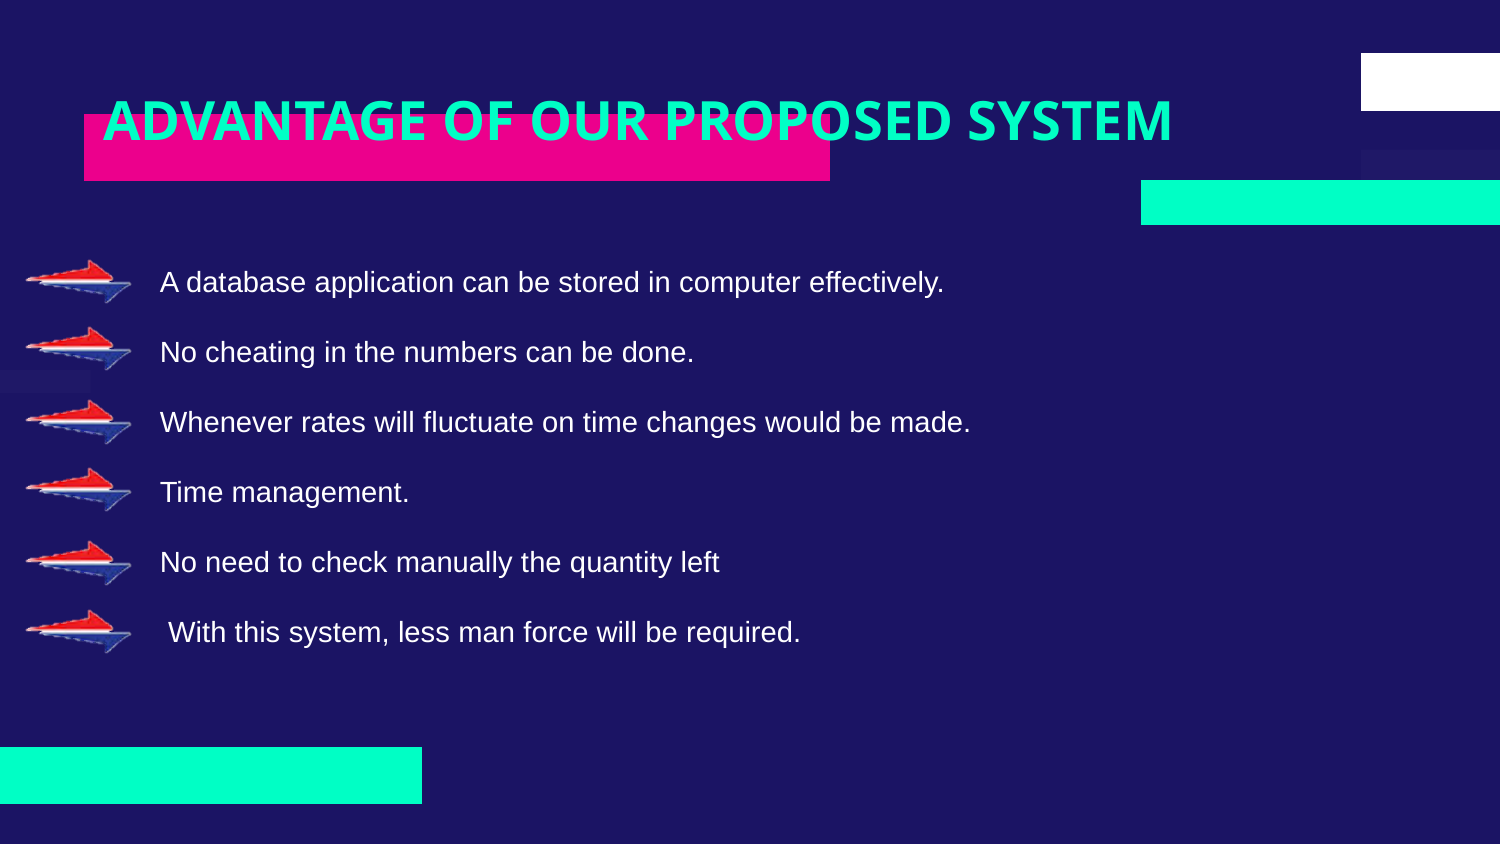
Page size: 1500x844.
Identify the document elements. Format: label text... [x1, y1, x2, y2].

text_box ADVANTAGE OF OUR PROPOSED SYSTEM [88, 78, 866, 159]
picture [0, 30, 1500, 806]
text_box A database application can be stored in computer effectively. No cheating in the numbers can be done. Whenever rates will fluctuate on time changes would be made. Time management. No need to check manually the quantity left With this system, less man force will be required. [162, 256, 525, 391]
